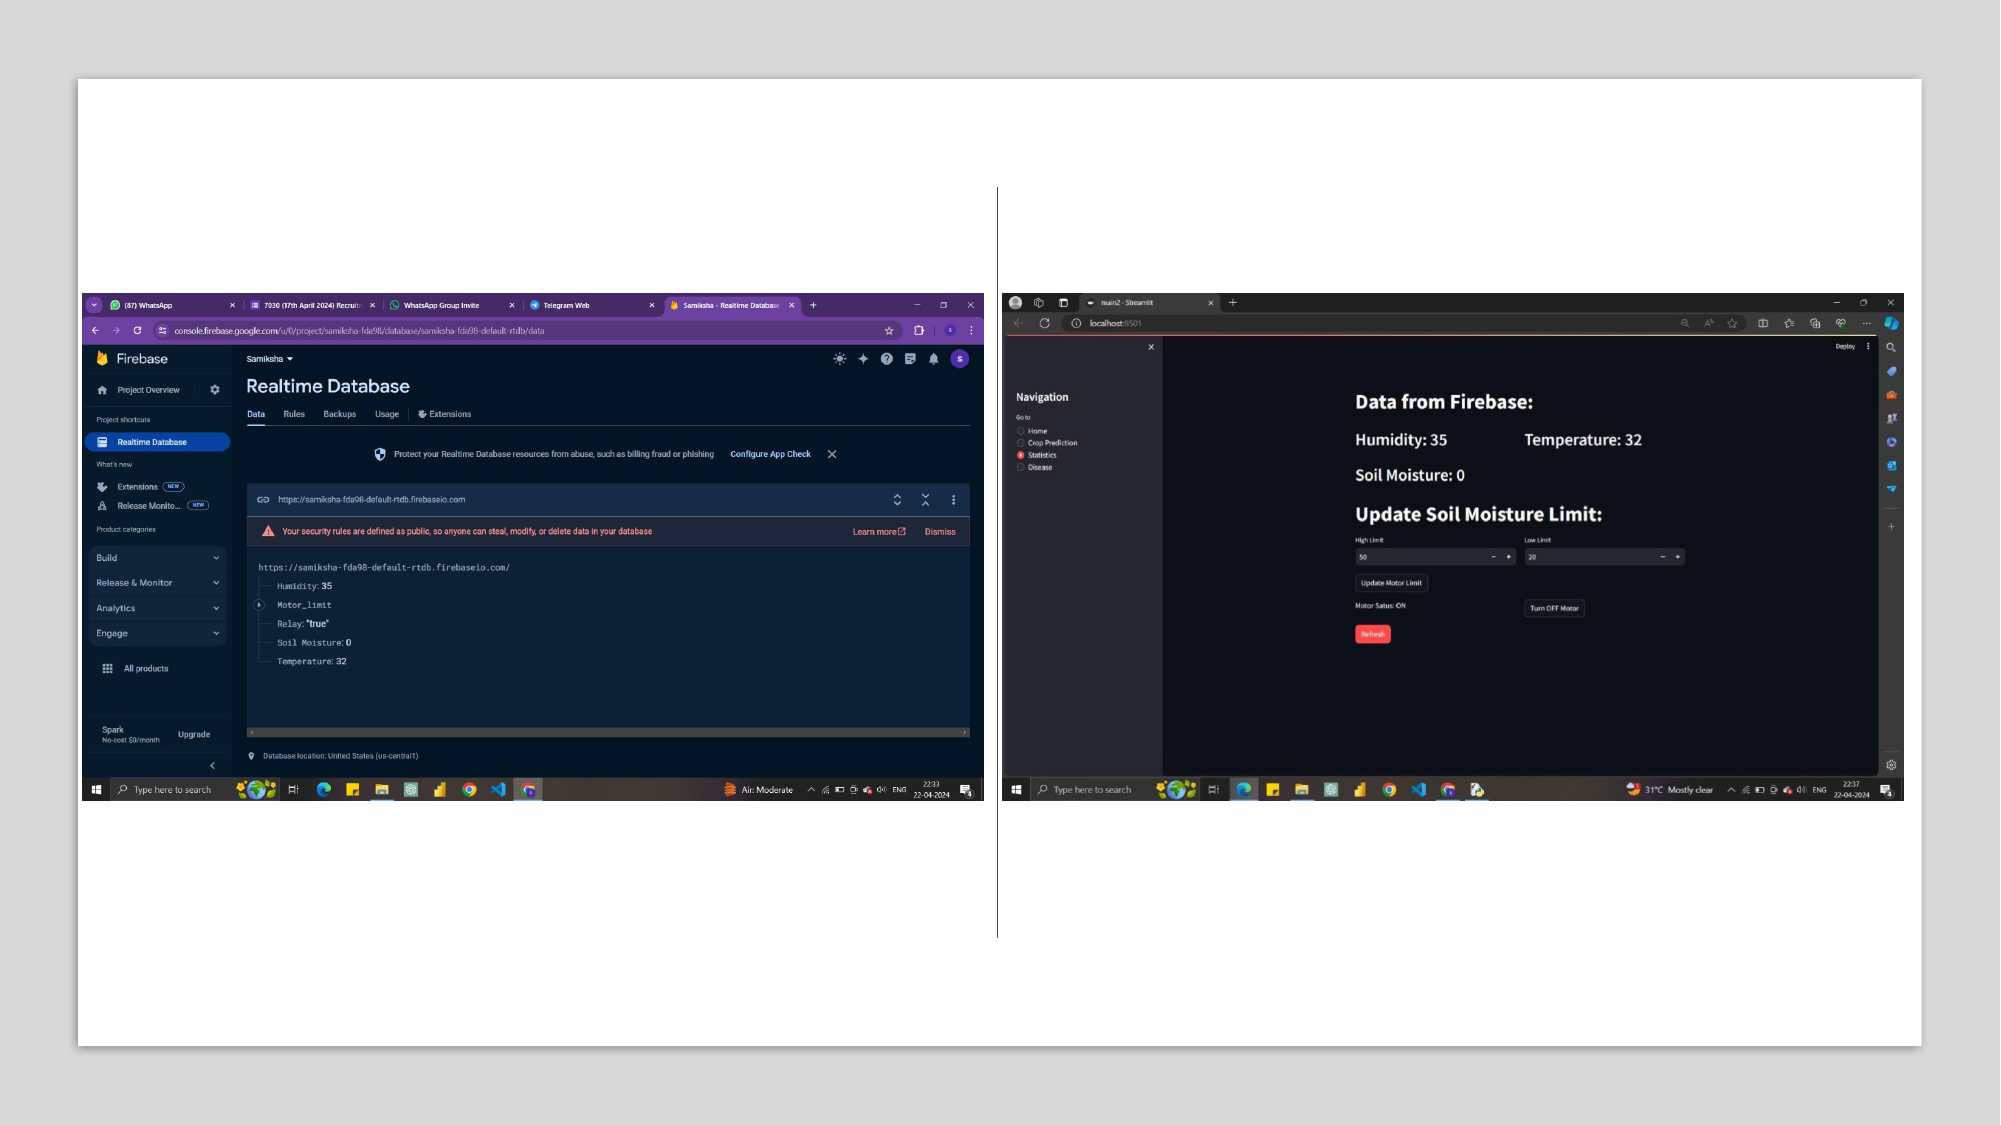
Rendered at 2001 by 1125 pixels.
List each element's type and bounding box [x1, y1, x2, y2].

picture [1002, 293, 1904, 801]
picture [82, 293, 984, 801]
text_box [77, 78, 1923, 1047]
text_box [0, 0, 2000, 1125]
